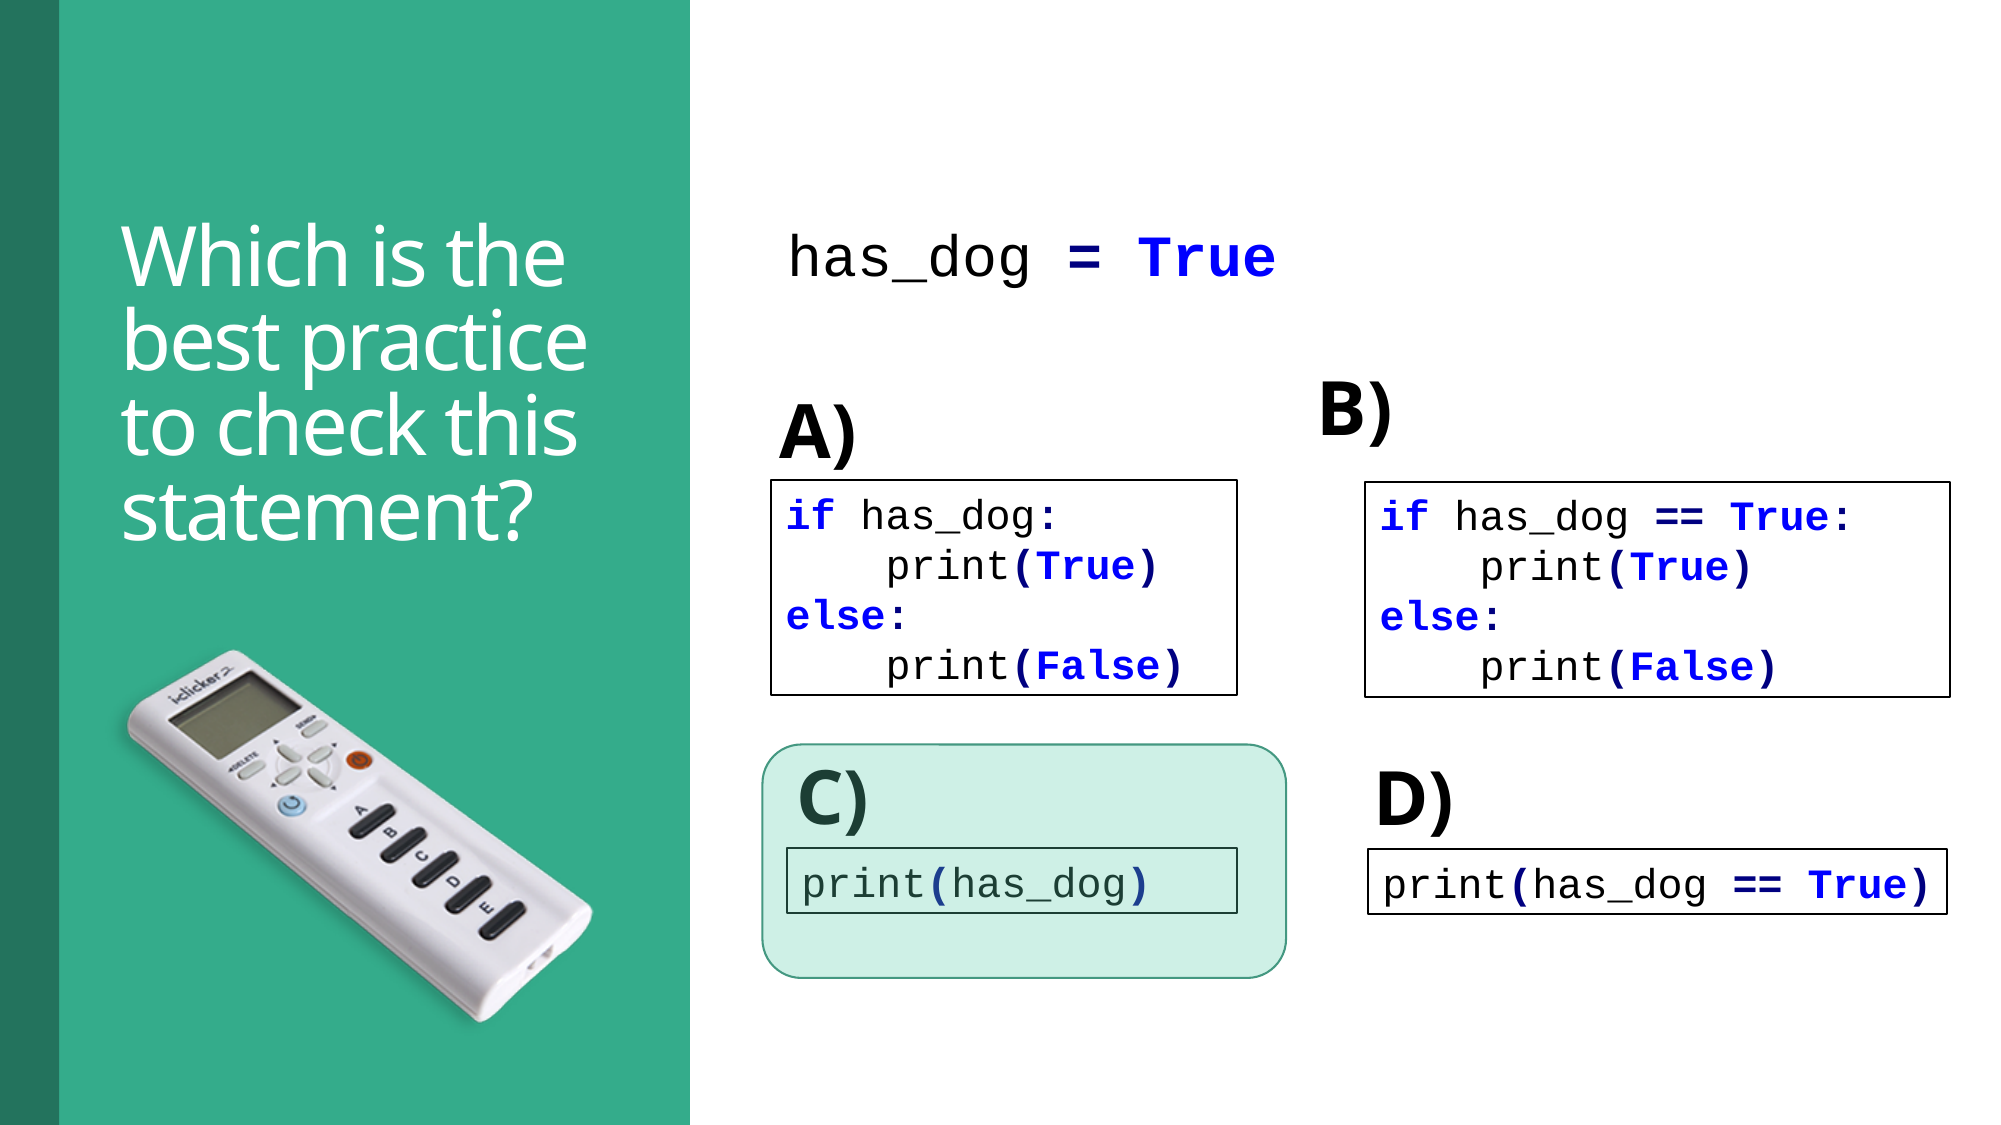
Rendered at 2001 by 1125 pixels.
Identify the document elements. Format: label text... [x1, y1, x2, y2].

text_box [761, 743, 1288, 979]
text_box if has_dog == True: print(True) else: print(False) [1364, 481, 1951, 698]
text_box print(has_dog == True) [1367, 848, 1948, 915]
text_box C) [781, 742, 885, 748]
text_box D) [1358, 743, 1469, 848]
text_box [0, 0, 60, 1125]
text_box B) [1302, 352, 1408, 458]
text_box if has_dog: print(True) else: print(False) [770, 479, 1238, 696]
text_box has_dog = True [772, 211, 1293, 296]
text_box [60, 0, 691, 1125]
text_box A) [764, 375, 872, 481]
title Which is the best practice to check this statement? [105, 168, 637, 608]
picture [105, 644, 594, 1039]
